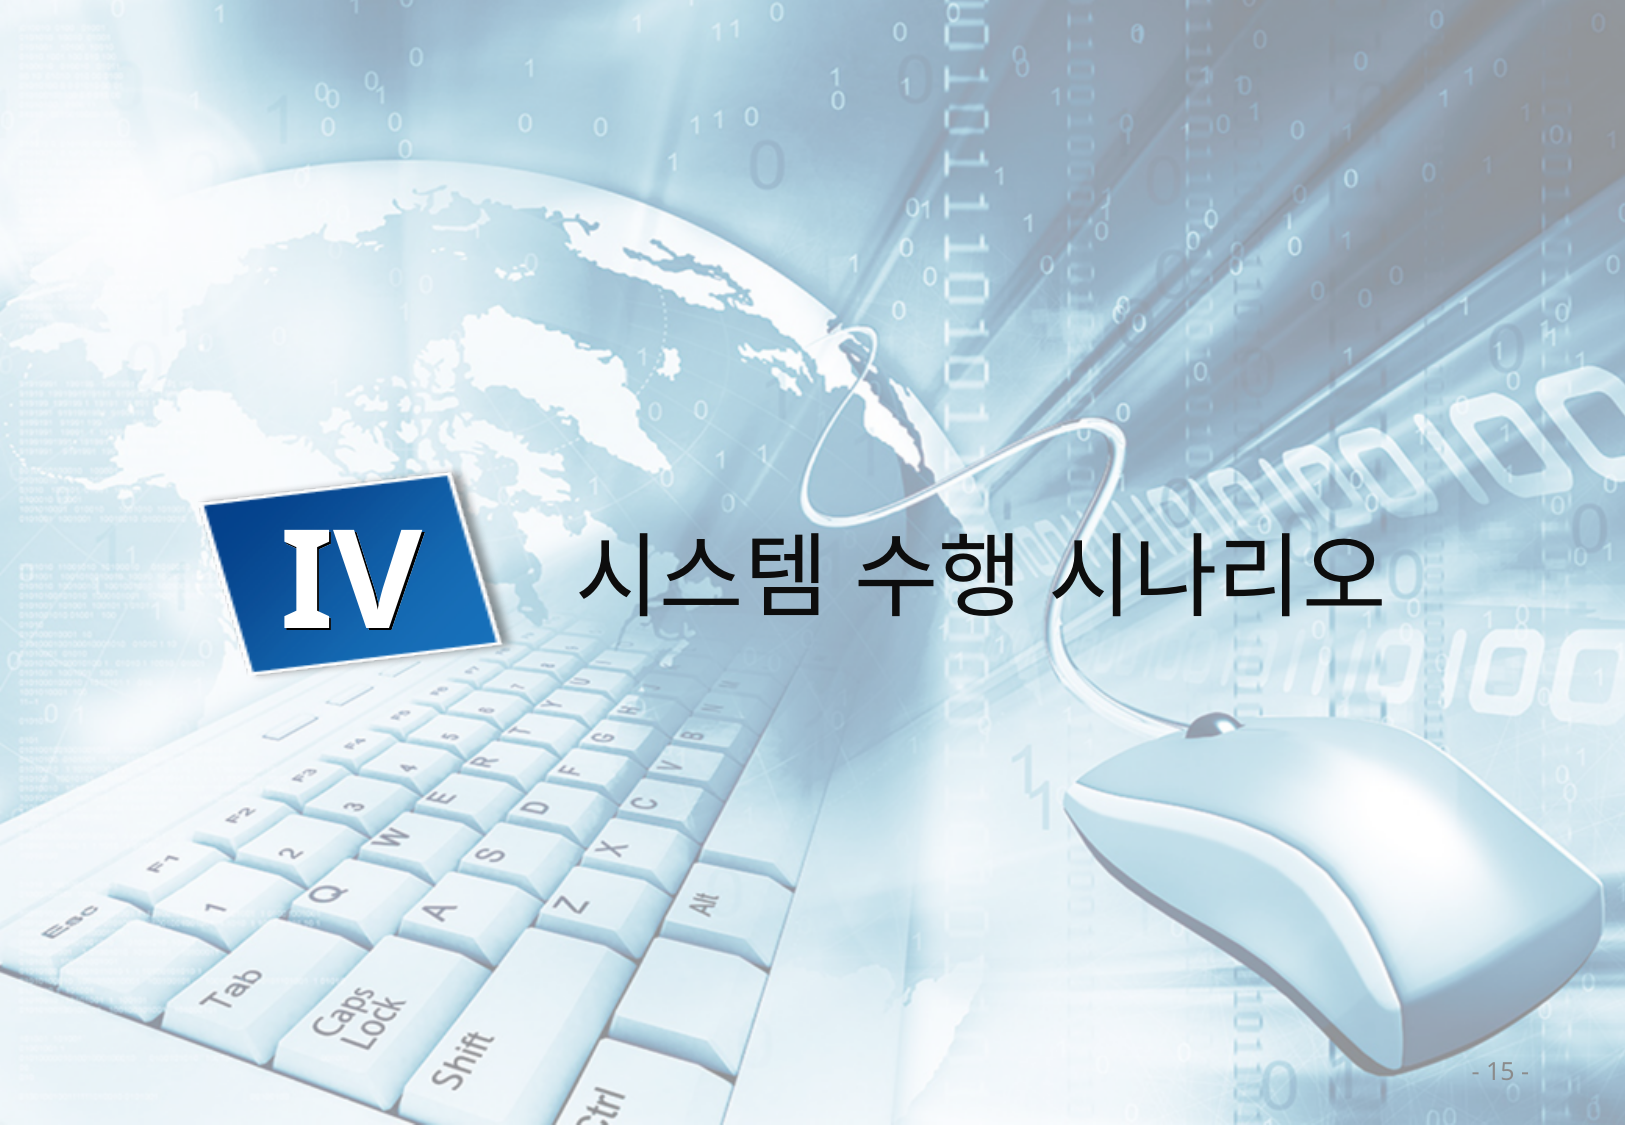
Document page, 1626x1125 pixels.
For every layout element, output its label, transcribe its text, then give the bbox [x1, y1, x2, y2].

slide_number - 15 - [1178, 1042, 1545, 1103]
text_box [198, 471, 1462, 749]
table_cell [0, 0, 1625, 1125]
